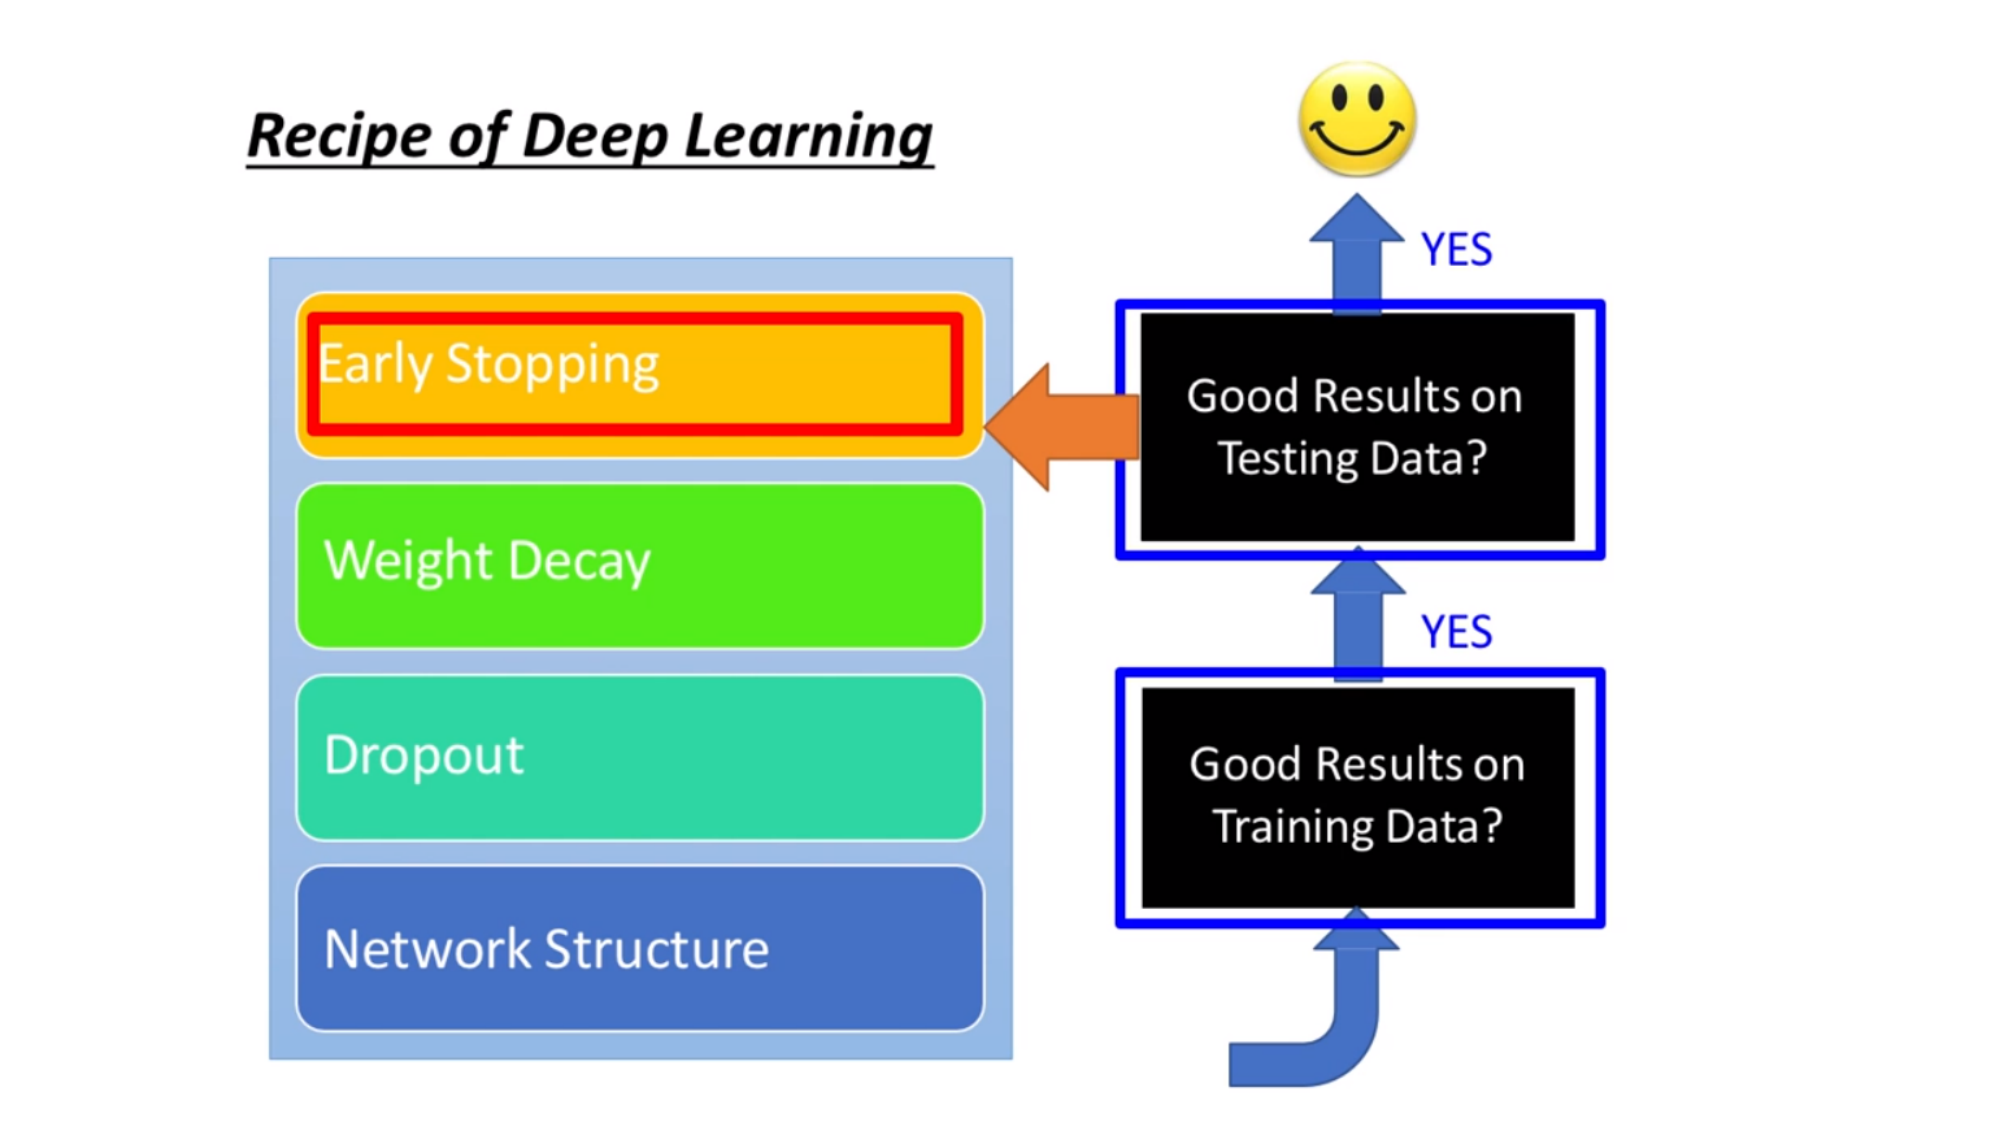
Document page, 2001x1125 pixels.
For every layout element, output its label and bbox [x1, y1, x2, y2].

picture [221, 45, 1656, 1100]
